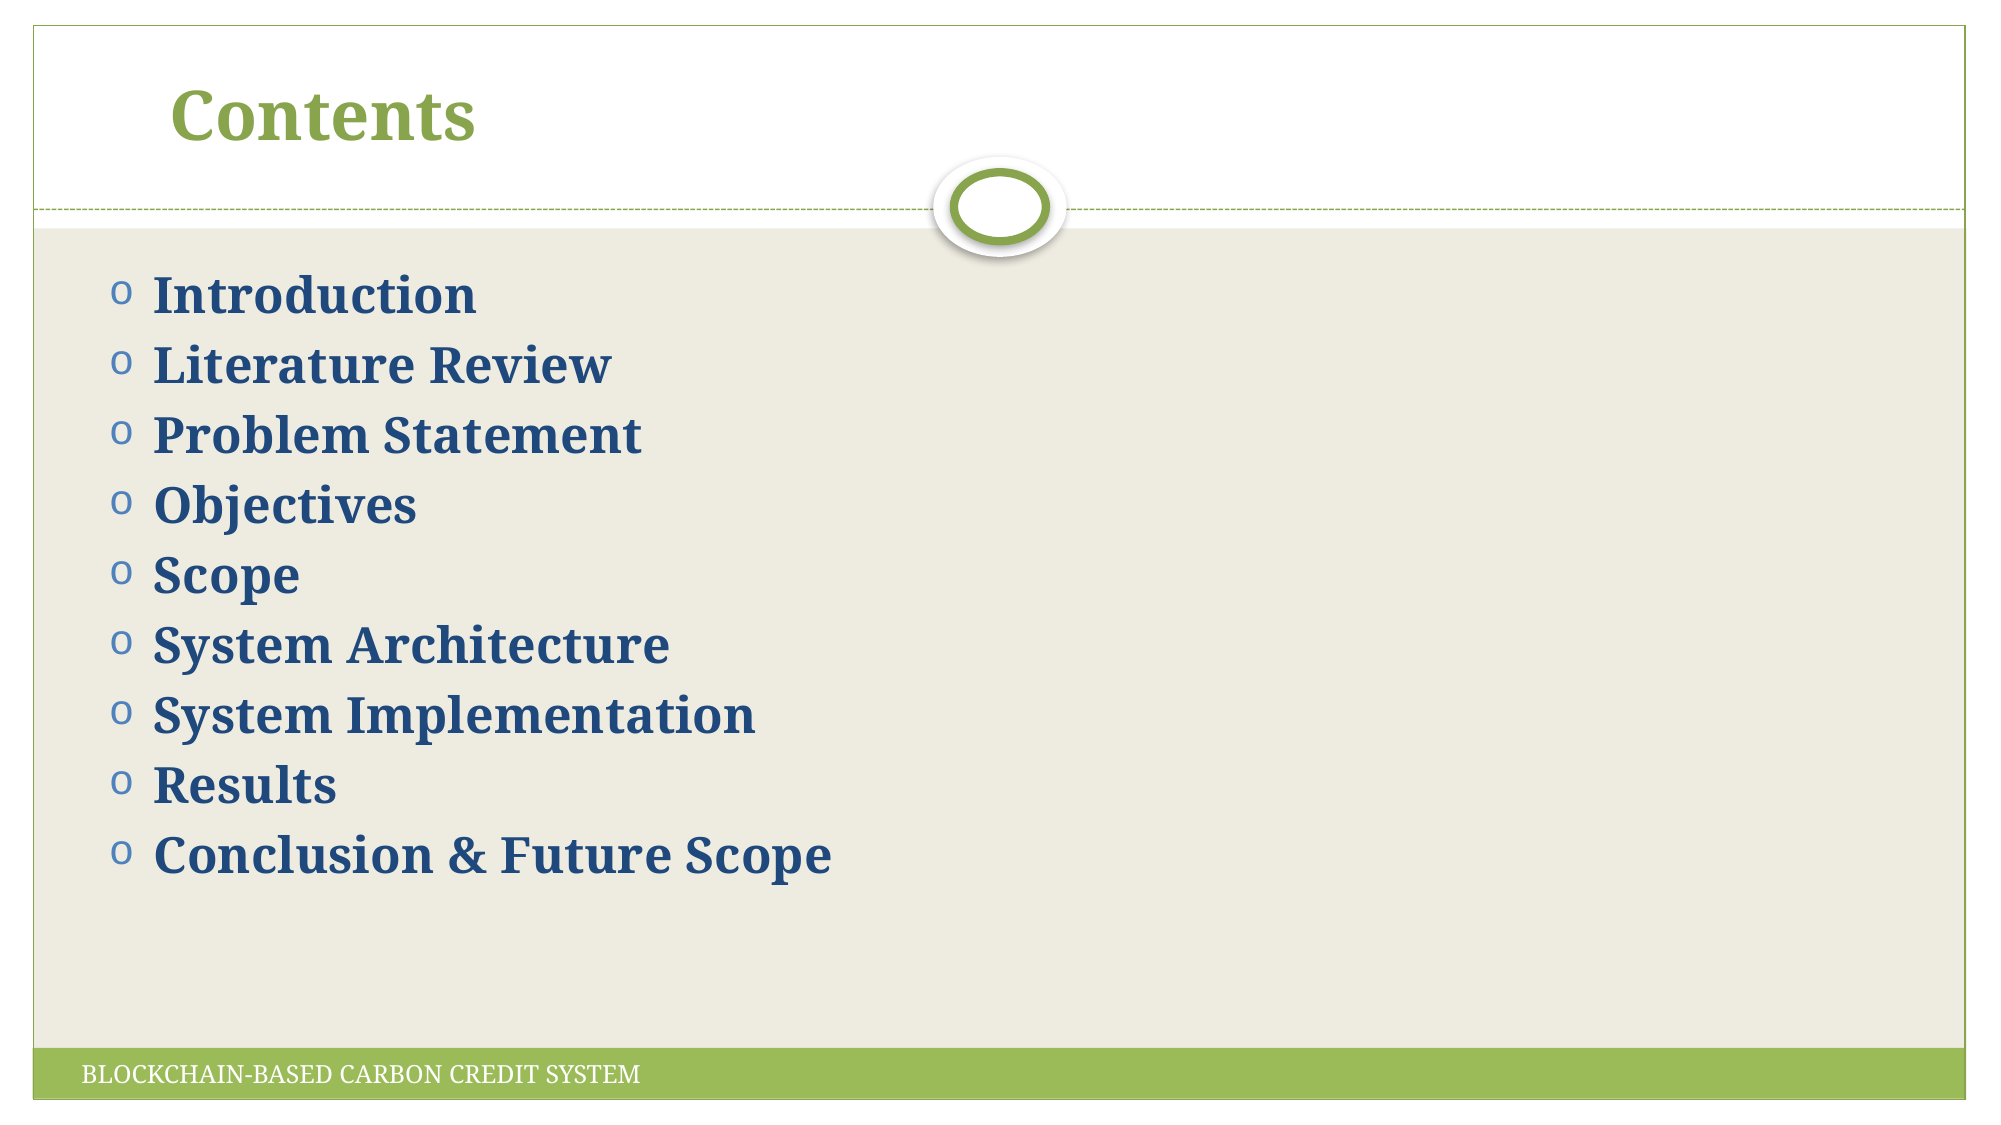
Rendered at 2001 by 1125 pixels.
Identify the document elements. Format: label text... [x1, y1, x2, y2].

list Introduction Literature Review Problem Statement Objectives Scope System Architecture System Implementation Results Conclusion & Future Scope [94, 256, 1903, 1082]
title Contents [154, 37, 1933, 162]
footer BLOCKCHAIN-BASED CARBON CREDIT SYSTEM [66, 1051, 850, 1112]
